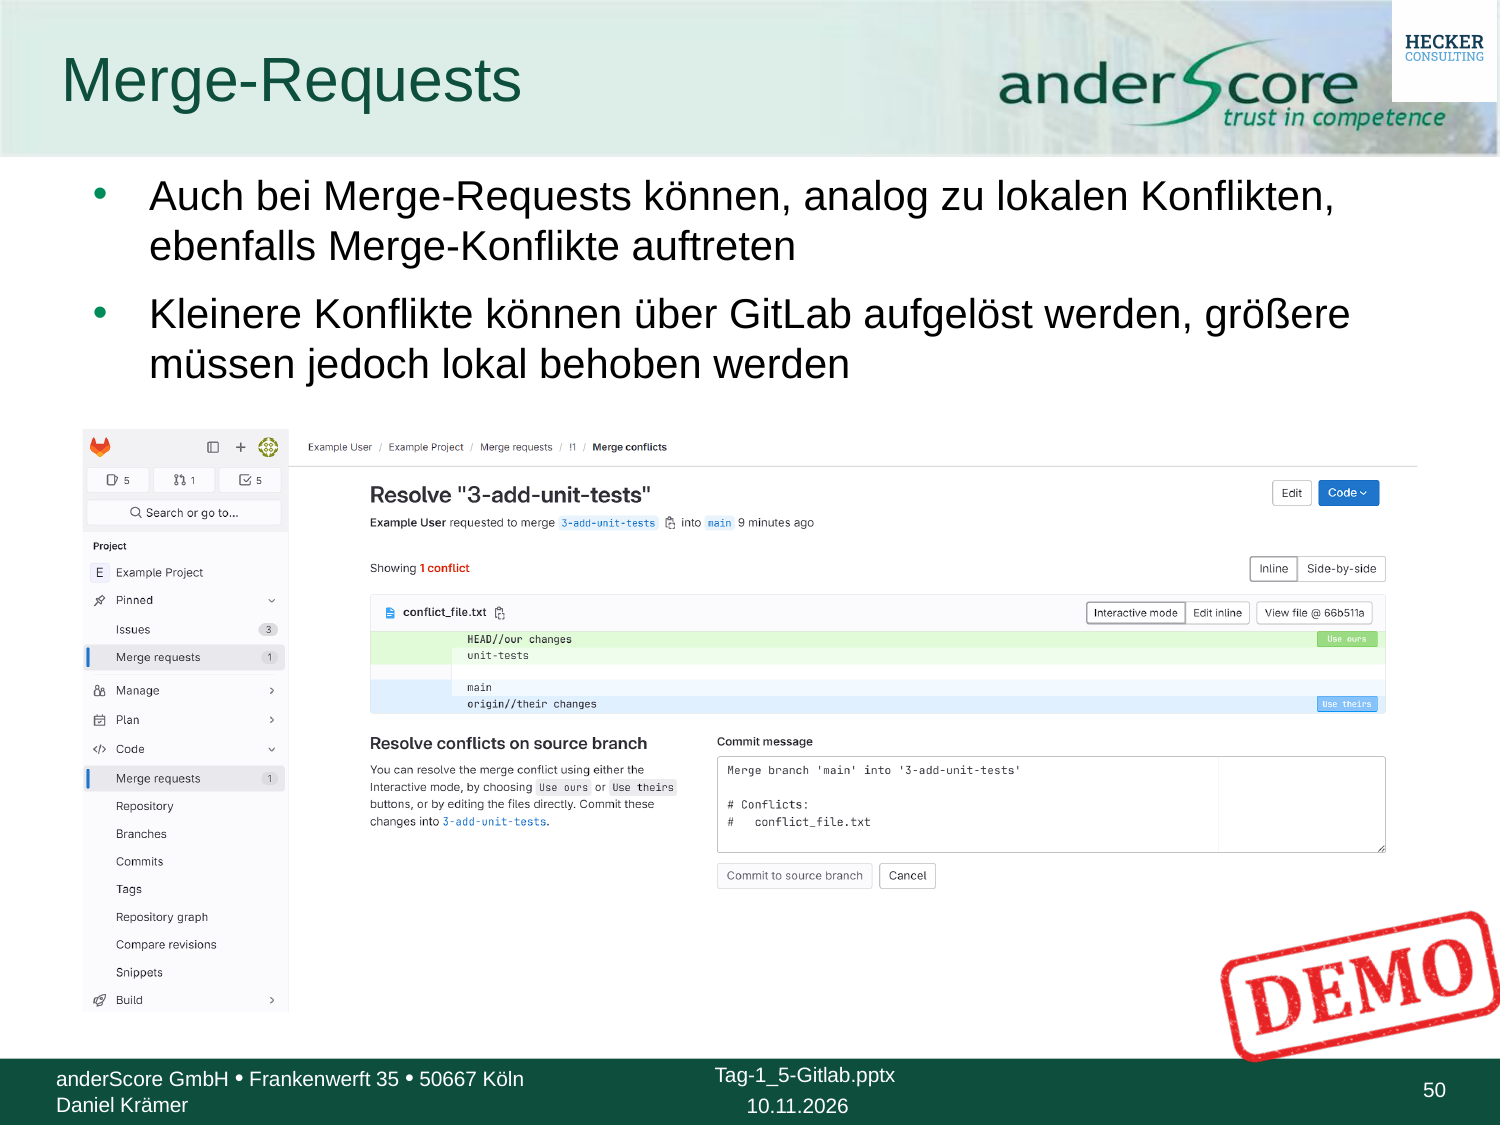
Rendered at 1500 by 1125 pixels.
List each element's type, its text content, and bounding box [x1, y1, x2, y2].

picture [82, 429, 1500, 1124]
list Auch bei Merge-Requests können, analog zu lokalen Konflikten, ebenfalls Merge-Konflikte auftreten Kleinere Konflikte können über GitLab aufgelöst werden, größere müssen jedoch lokal behoben werden [49, 160, 1447, 1047]
title Merge-Requests [46, 23, 975, 140]
picture [0, 0, 1500, 157]
